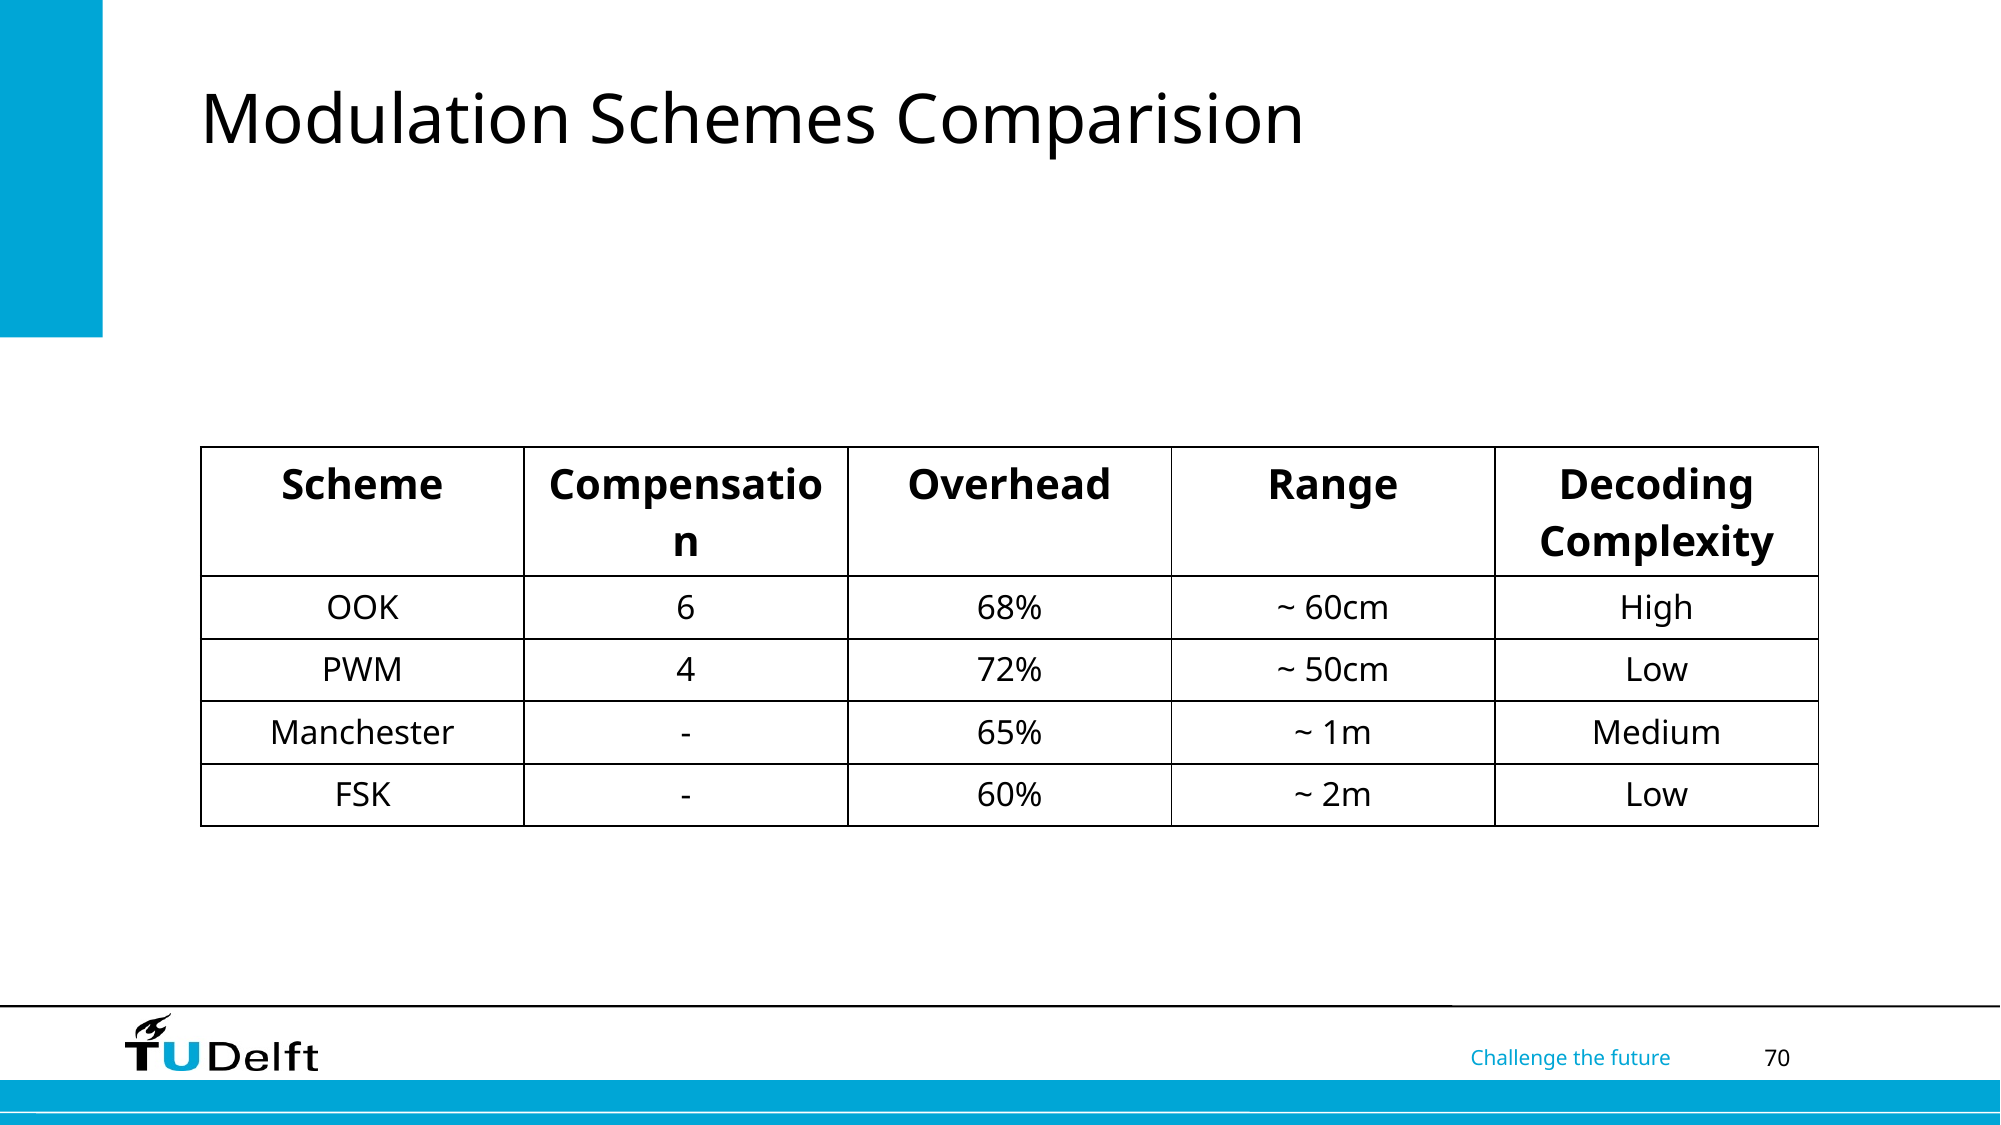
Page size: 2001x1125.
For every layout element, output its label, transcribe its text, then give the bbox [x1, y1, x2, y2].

table_cell High [1496, 577, 1818, 638]
table_cell 6 [525, 577, 847, 638]
picture [125, 1013, 318, 1071]
table_cell - [525, 702, 847, 763]
table_header Compensation [525, 448, 847, 575]
table_header Range [1172, 448, 1494, 575]
table_cell ~ 1m [1172, 702, 1494, 763]
table_cell - [525, 765, 847, 825]
table_cell FSK [202, 765, 523, 825]
table_cell 72% [849, 640, 1171, 700]
table_cell ~ 50cm [1172, 640, 1494, 700]
table_cell PWM [202, 640, 523, 700]
title Modulation Schemes Comparision [200, 75, 1767, 280]
table_cell 4 [525, 640, 847, 700]
table_cell Low [1496, 765, 1818, 825]
table_cell Manchester [202, 702, 523, 763]
table_cell OOK [202, 577, 523, 638]
table_header Overhead [849, 448, 1171, 575]
table_cell ~ 60cm [1172, 577, 1494, 638]
table_cell Low [1496, 640, 1818, 700]
table_cell Medium [1496, 702, 1818, 763]
table_cell ~ 2m [1172, 765, 1494, 825]
table_header Scheme [202, 448, 523, 575]
table_cell 68% [849, 577, 1171, 638]
table_cell 65% [849, 702, 1171, 763]
table_cell 60% [849, 765, 1171, 825]
table_header Decoding Complexity [1496, 448, 1818, 575]
